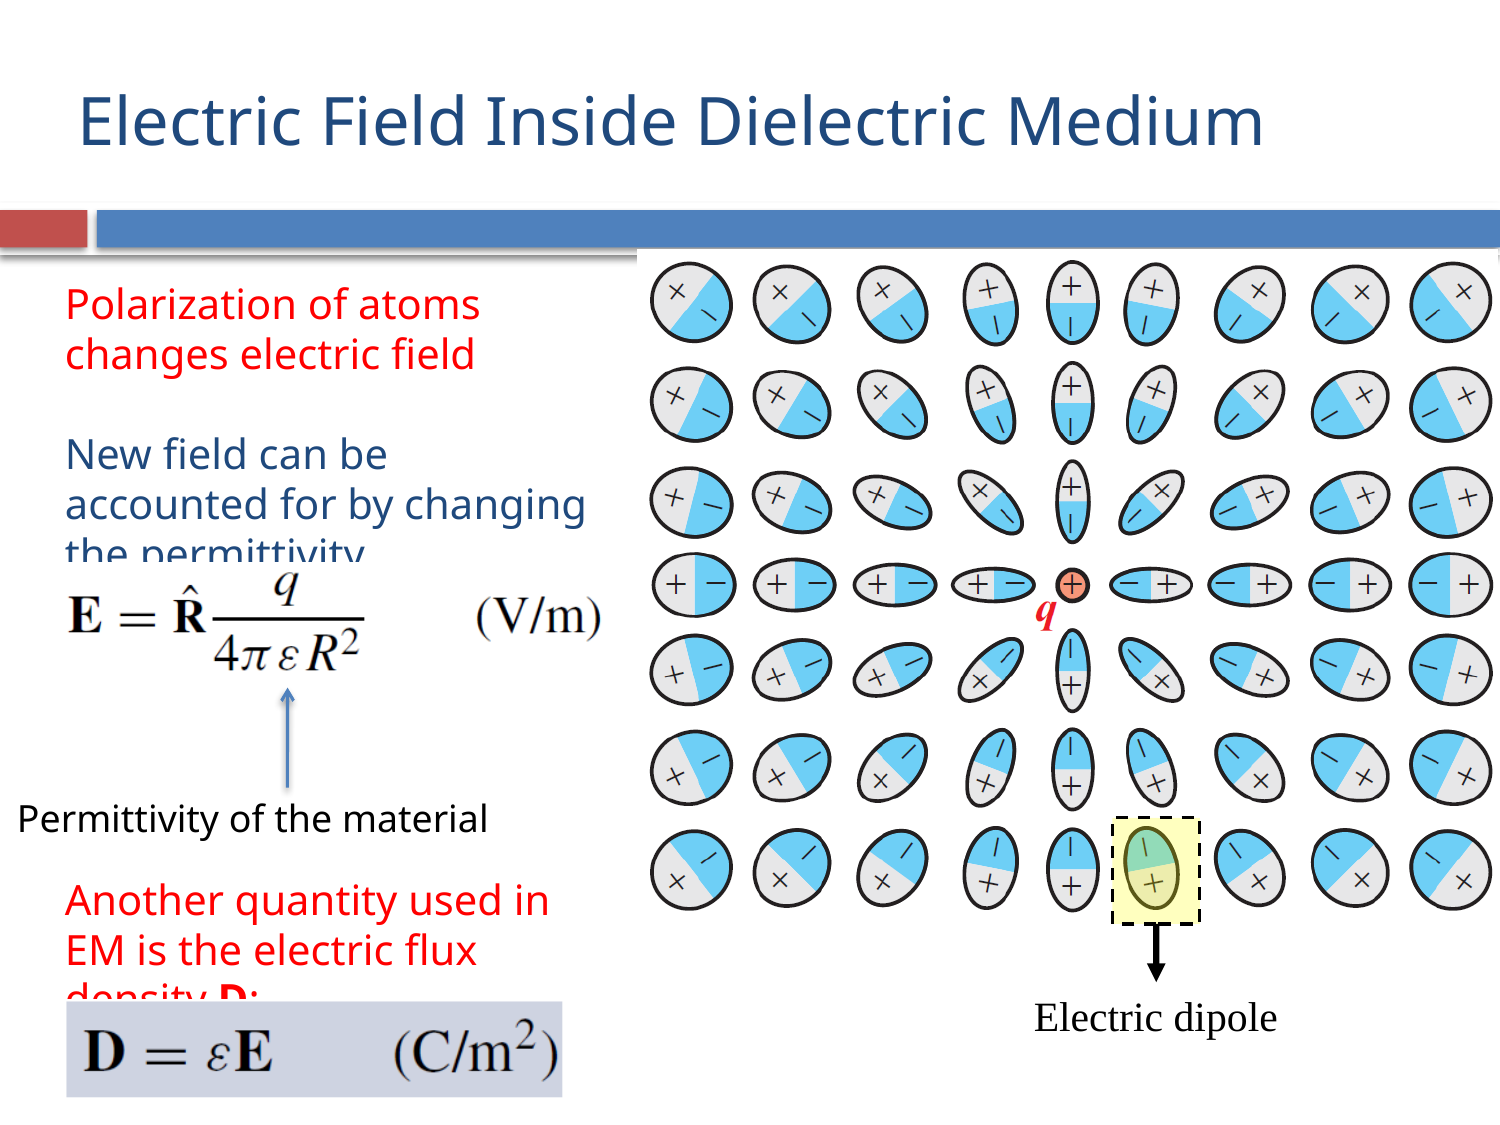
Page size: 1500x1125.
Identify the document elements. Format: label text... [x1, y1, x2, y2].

text_box Polarization of atoms changes electric field New field can be accounted for by changing the permittivity [50, 270, 613, 585]
text_box Electric dipole [1019, 982, 1294, 1047]
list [64, 999, 565, 1100]
picture [62, 562, 607, 676]
text_box Another quantity used in EM is the electric flux density D: [49, 865, 575, 1031]
text_box Permittivity of the material [2, 787, 504, 848]
picture [637, 249, 1498, 922]
title Electric Field Inside Dielectric Medium [62, 37, 1400, 200]
